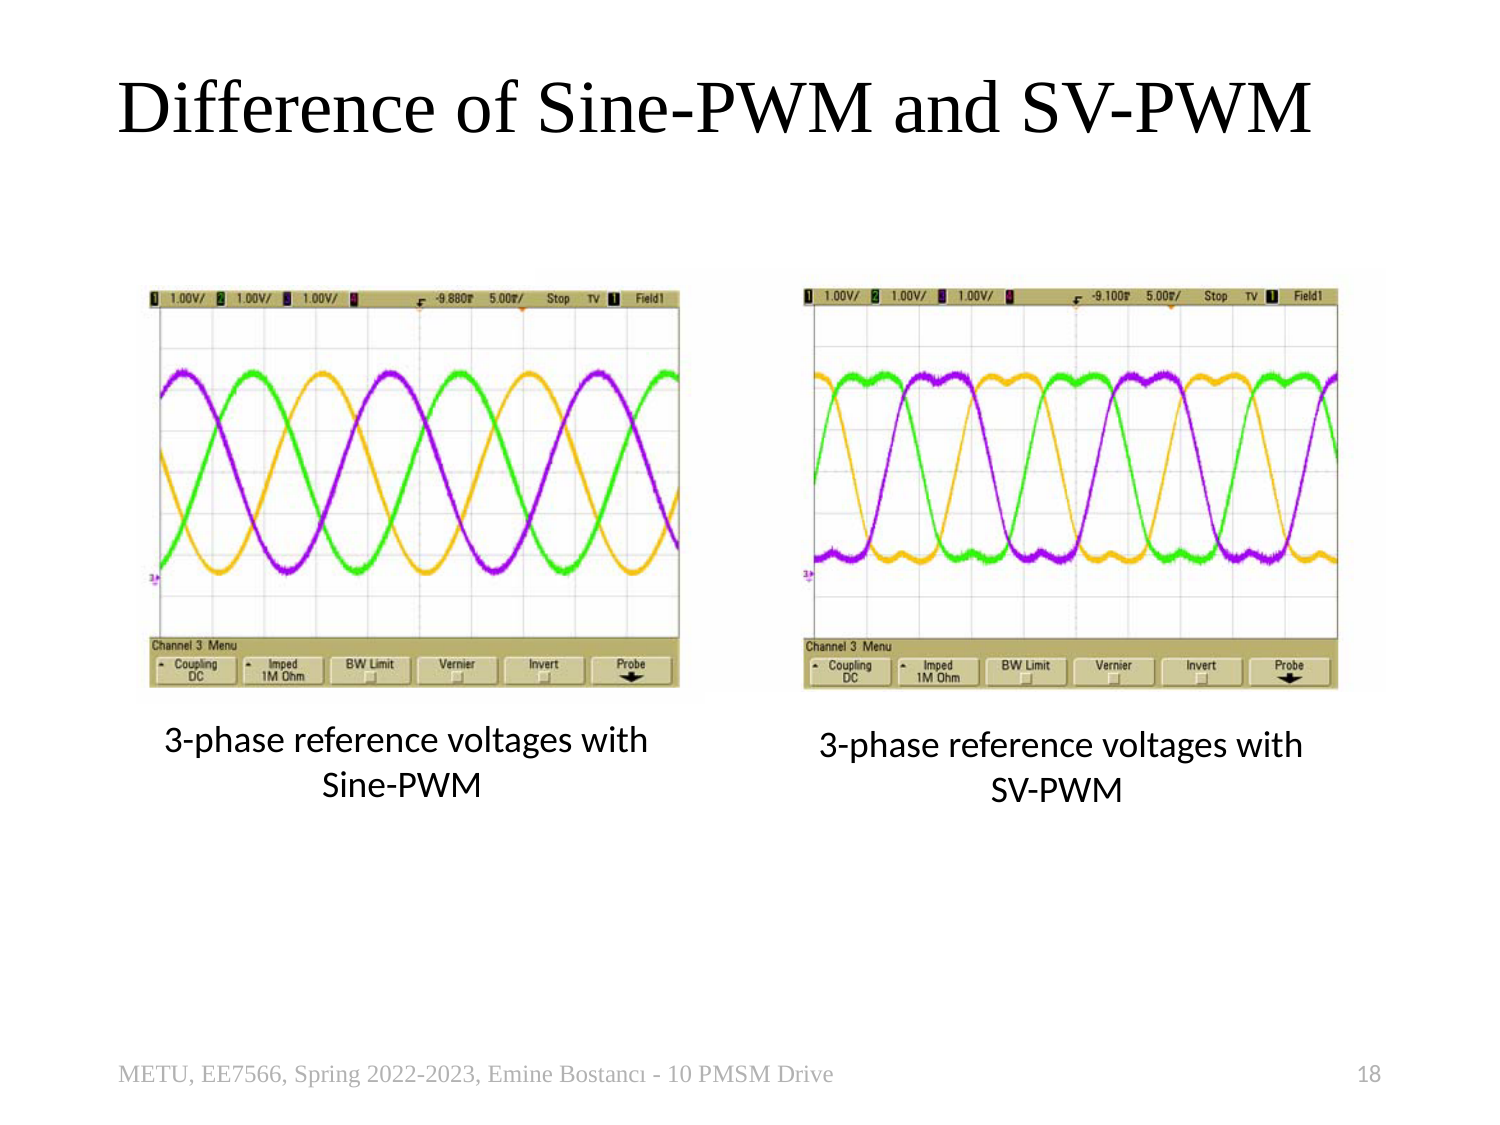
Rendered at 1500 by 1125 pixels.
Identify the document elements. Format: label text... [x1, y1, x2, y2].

footer METU, EE7566, Spring 2022-2023, Emine Bostancı - 10 PMSM Drive [103, 1042, 1307, 1103]
text_box 3-phase reference voltages with Sine-PWM [136, 708, 677, 813]
text_box 3-phase reference voltages with SV-PWM [787, 712, 1336, 818]
picture [136, 268, 1386, 704]
slide_number 18 [1322, 1042, 1397, 1103]
text_box Difference of Sine-PWM and SV-PWM [103, 59, 1397, 178]
